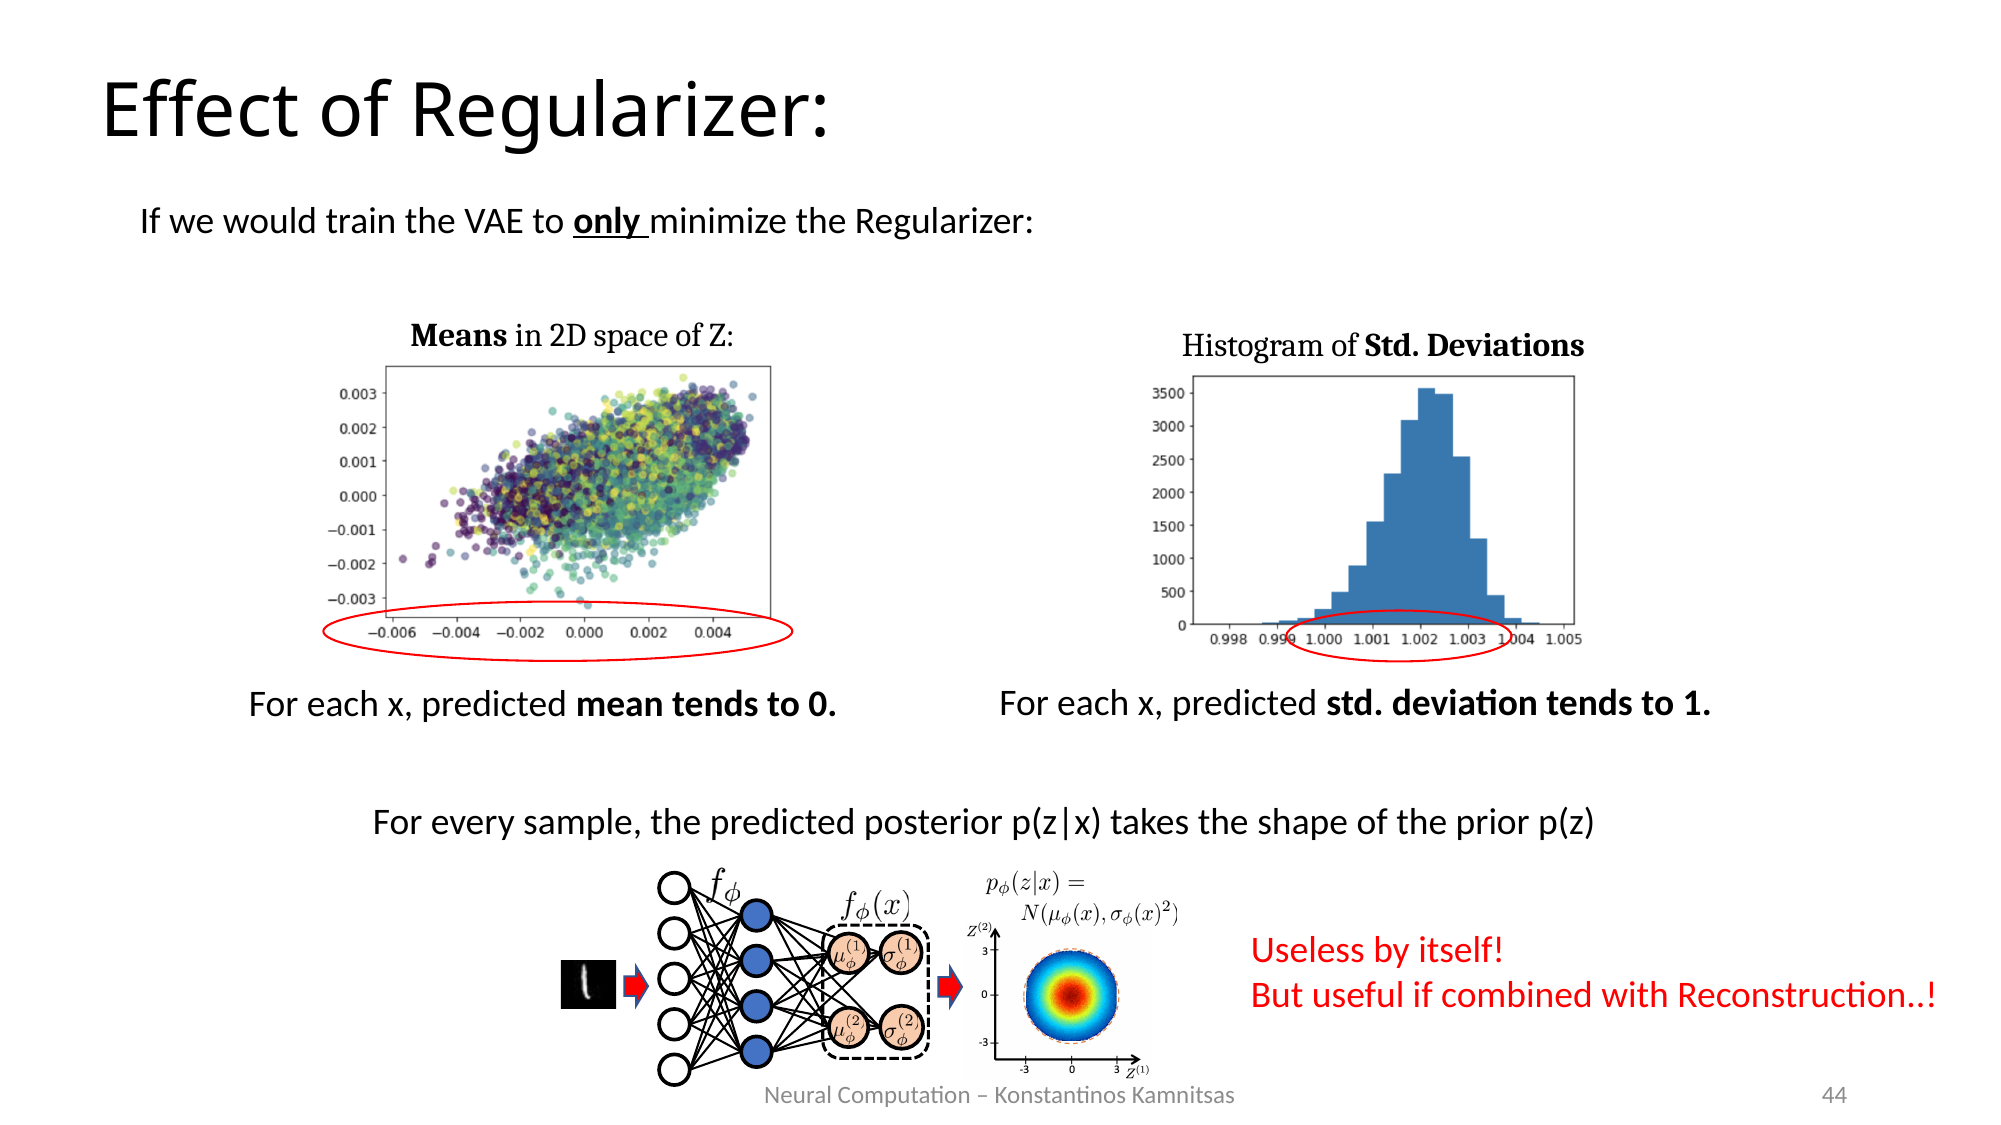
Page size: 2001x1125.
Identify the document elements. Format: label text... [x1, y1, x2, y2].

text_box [560, 867, 1177, 1086]
text_box For every sample, the predicted posterior p(z|x) takes the shape of the prior p(z) [182, 789, 1787, 850]
text_box For each x, predicted mean tends to 0. [234, 671, 903, 731]
text_box For each x, predicted std. deviation tends to 1. [984, 670, 1809, 731]
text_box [1131, 315, 1686, 662]
text_box If we would train the VAE to only minimize the Regularizer: [95, 188, 1079, 249]
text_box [314, 305, 809, 661]
slide_number 44 [1412, 1064, 1863, 1124]
text_box Useless by itself! But useful if combined with Reconstruction..! [1236, 918, 1978, 1023]
title Effect of Regularizer: [85, 3, 1928, 221]
footer Neural Computation – Konstantinos Kamnitsas [662, 1064, 1338, 1124]
